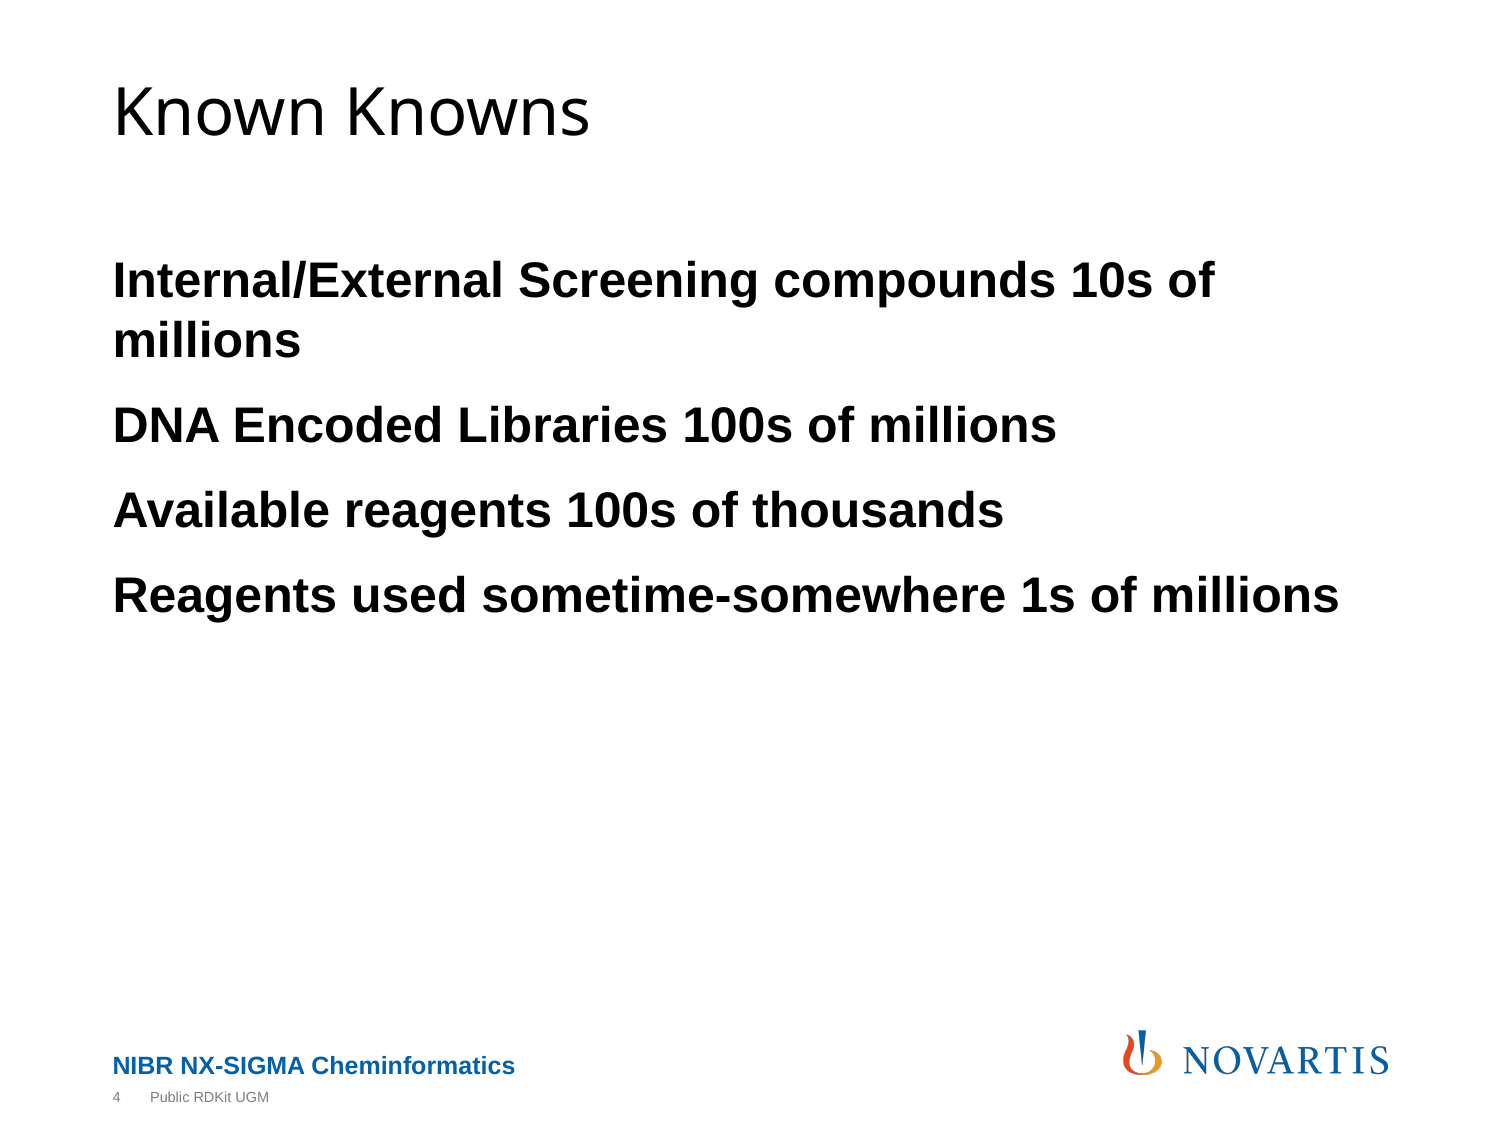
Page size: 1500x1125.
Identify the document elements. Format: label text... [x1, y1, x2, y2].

slide_number 4 [112, 1087, 150, 1125]
picture [1120, 1027, 1391, 1078]
title Known Knowns [112, 75, 1388, 233]
footer Public RDKit UGM [150, 1087, 1088, 1125]
list Internal/External Screening compounds 10s of millions DNA Encoded Libraries 100s of millions Available reagents 100s of thousands Reagents used sometime-somewhere 1s of millions [112, 247, 1388, 990]
